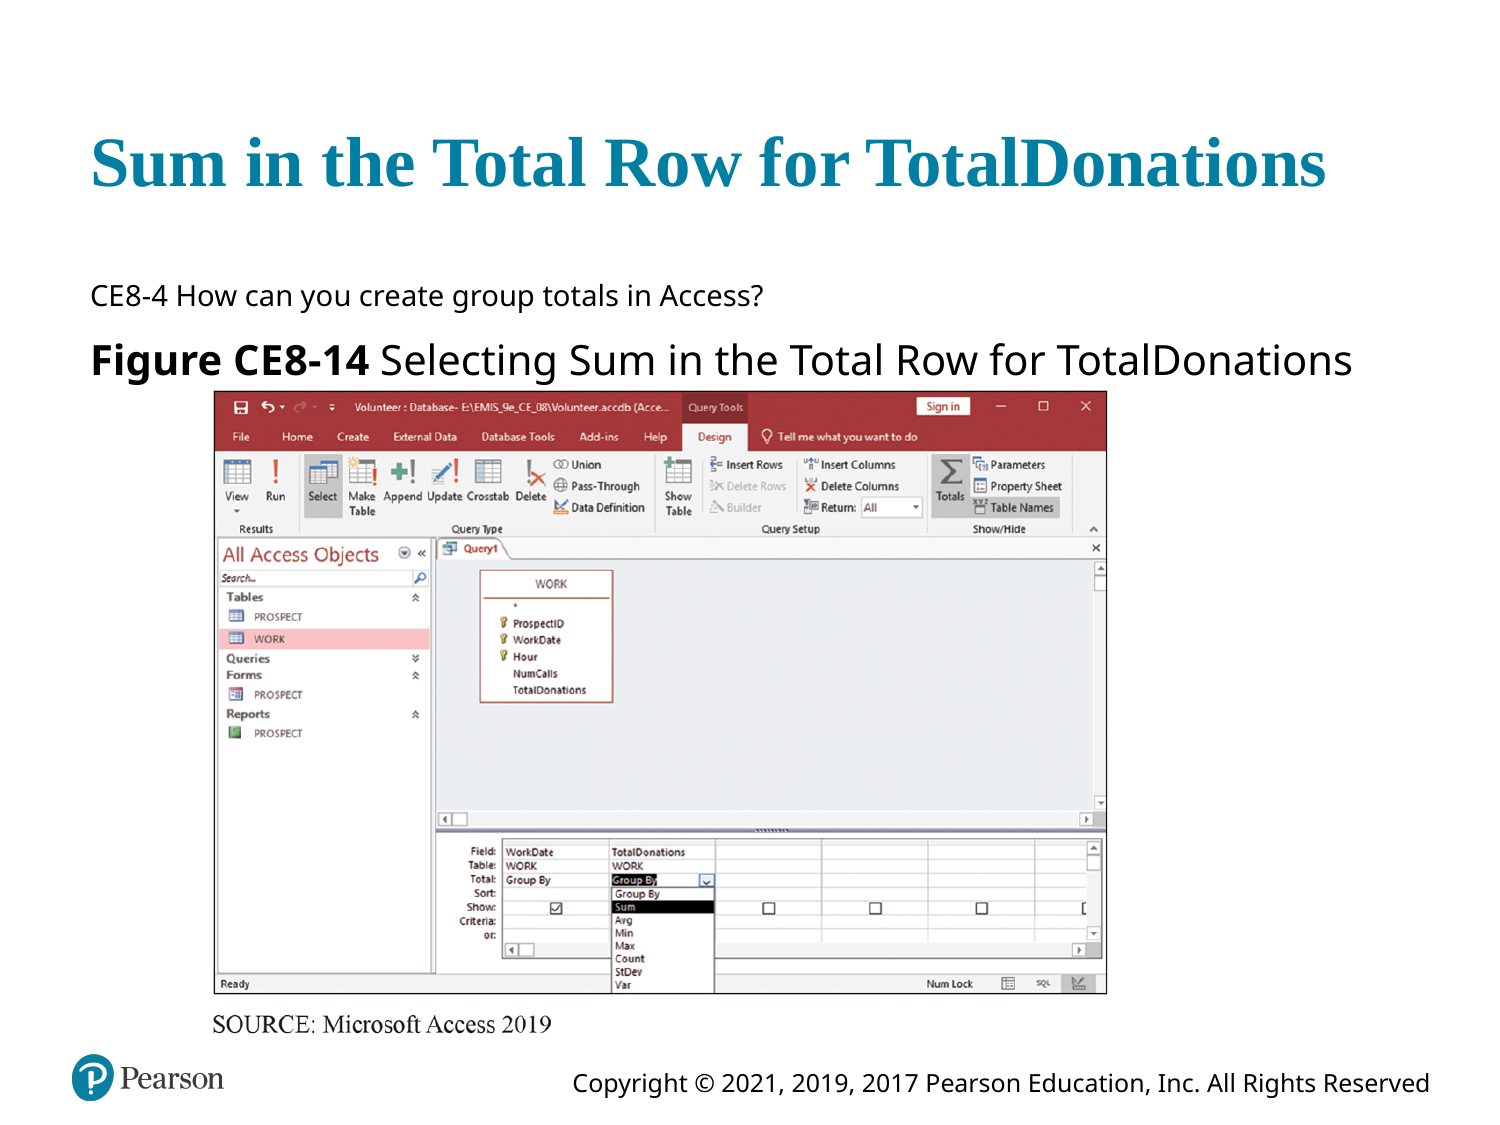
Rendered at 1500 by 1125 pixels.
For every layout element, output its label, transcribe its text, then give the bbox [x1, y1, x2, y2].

picture [72, 1087, 83, 1101]
picture [211, 388, 1108, 1034]
picture [72, 1054, 88, 1070]
title Sum in the Total Row for TotalDonations [75, 35, 1425, 216]
picture [80, 1063, 106, 1088]
picture [98, 1054, 224, 1101]
list CE 8-4 How can you create group totals in Access? Figure C E 8-14 Selecting Sum in the Total Row for TotalDonations [75, 262, 1425, 390]
